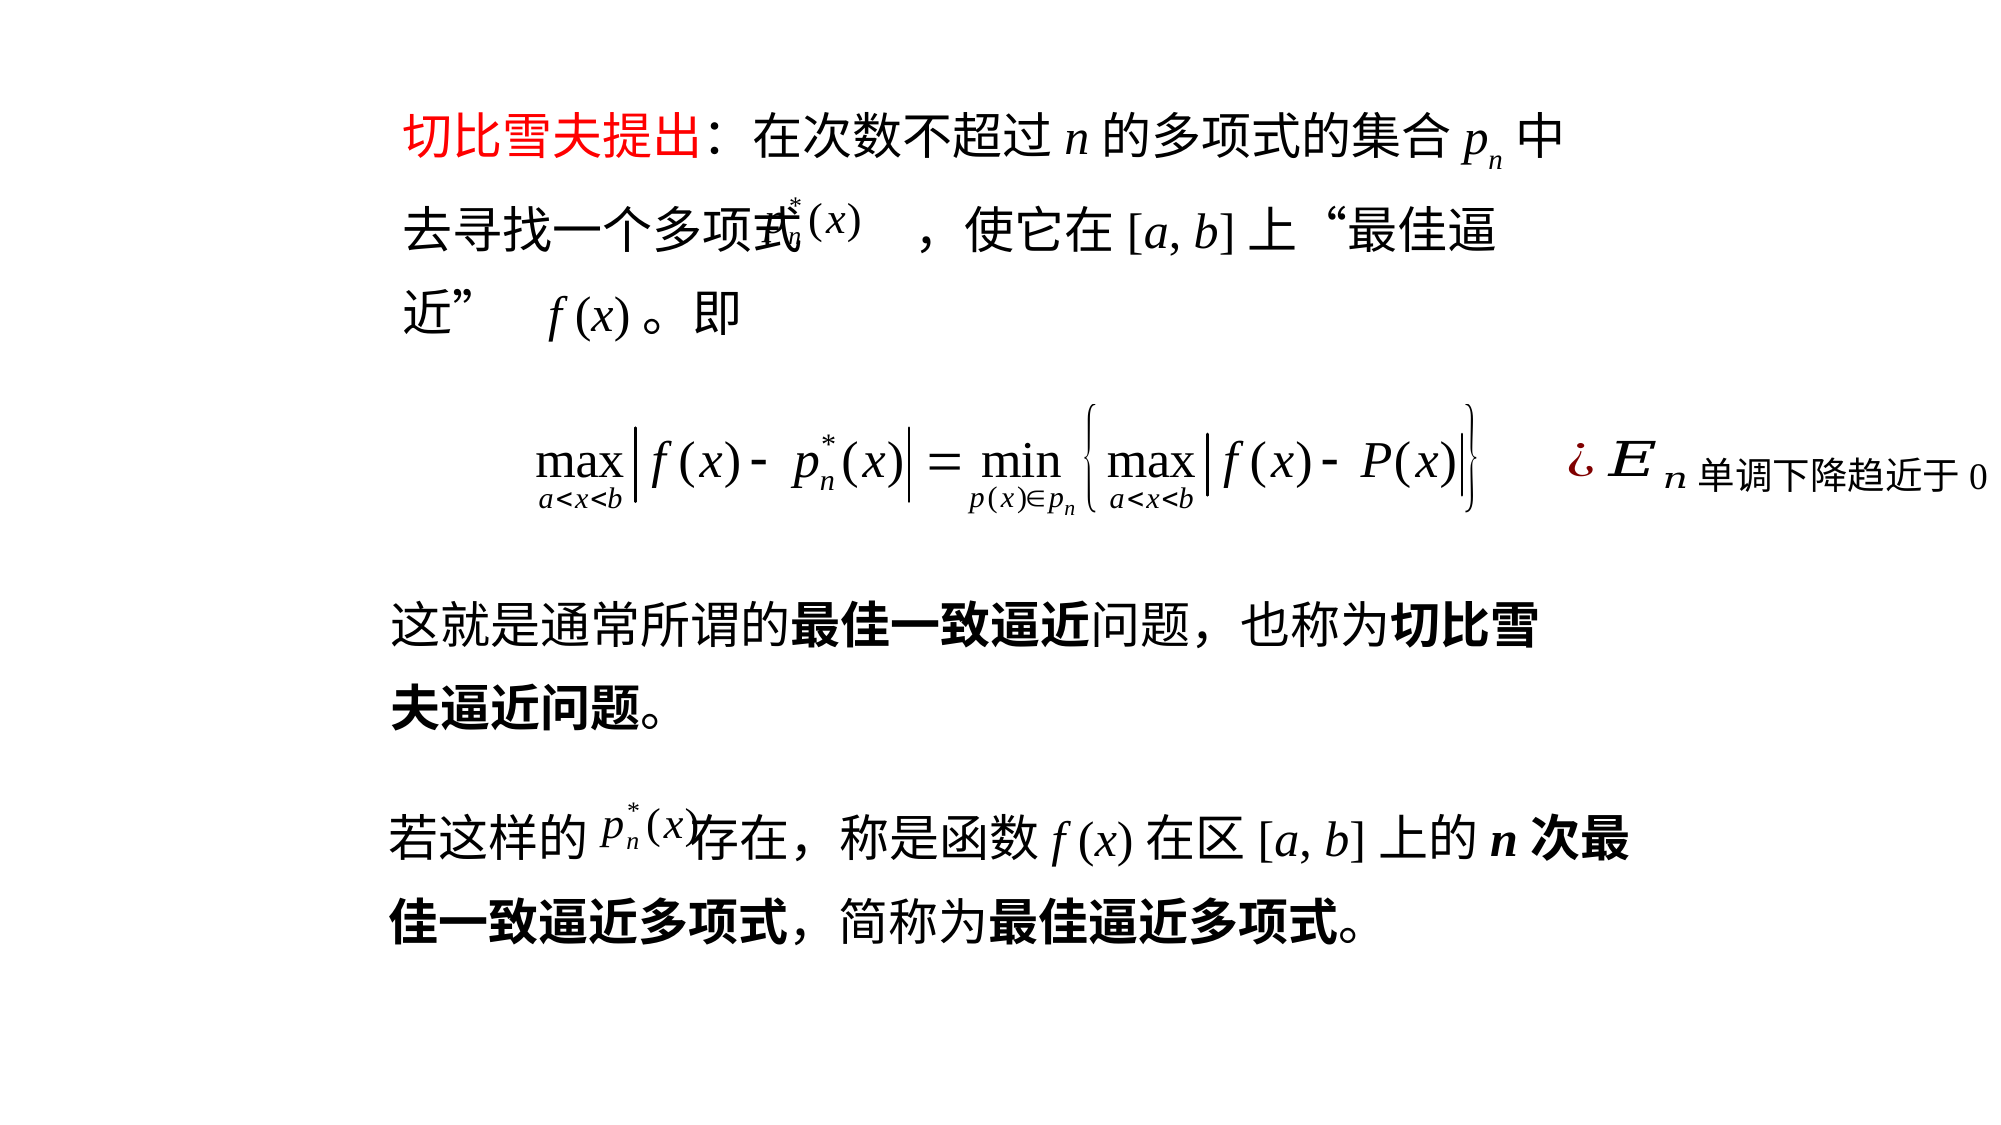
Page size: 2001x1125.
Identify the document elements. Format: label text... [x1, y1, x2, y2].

text_box 单调下降趋近于0 [1683, 444, 2000, 505]
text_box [387, 82, 1593, 526]
text_box 这就是通常所谓的最佳一致逼近问题，也称为切比雪夫逼近问题。 [376, 562, 1605, 745]
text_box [373, 774, 1650, 959]
